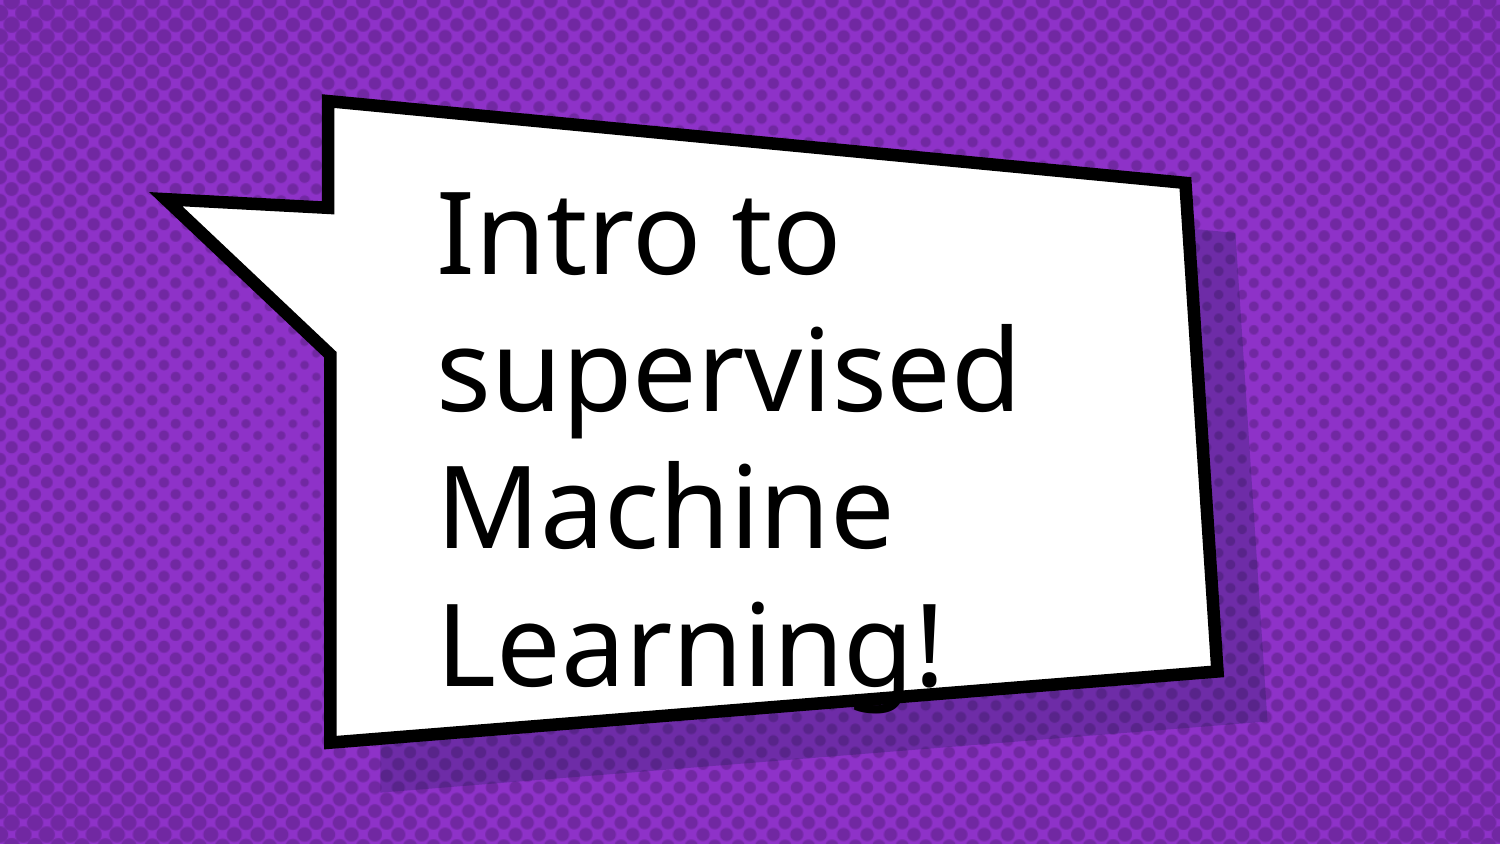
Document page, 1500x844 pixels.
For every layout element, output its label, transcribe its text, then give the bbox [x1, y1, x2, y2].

title Intro to supervised Machine Learning! [421, 339, 1123, 530]
